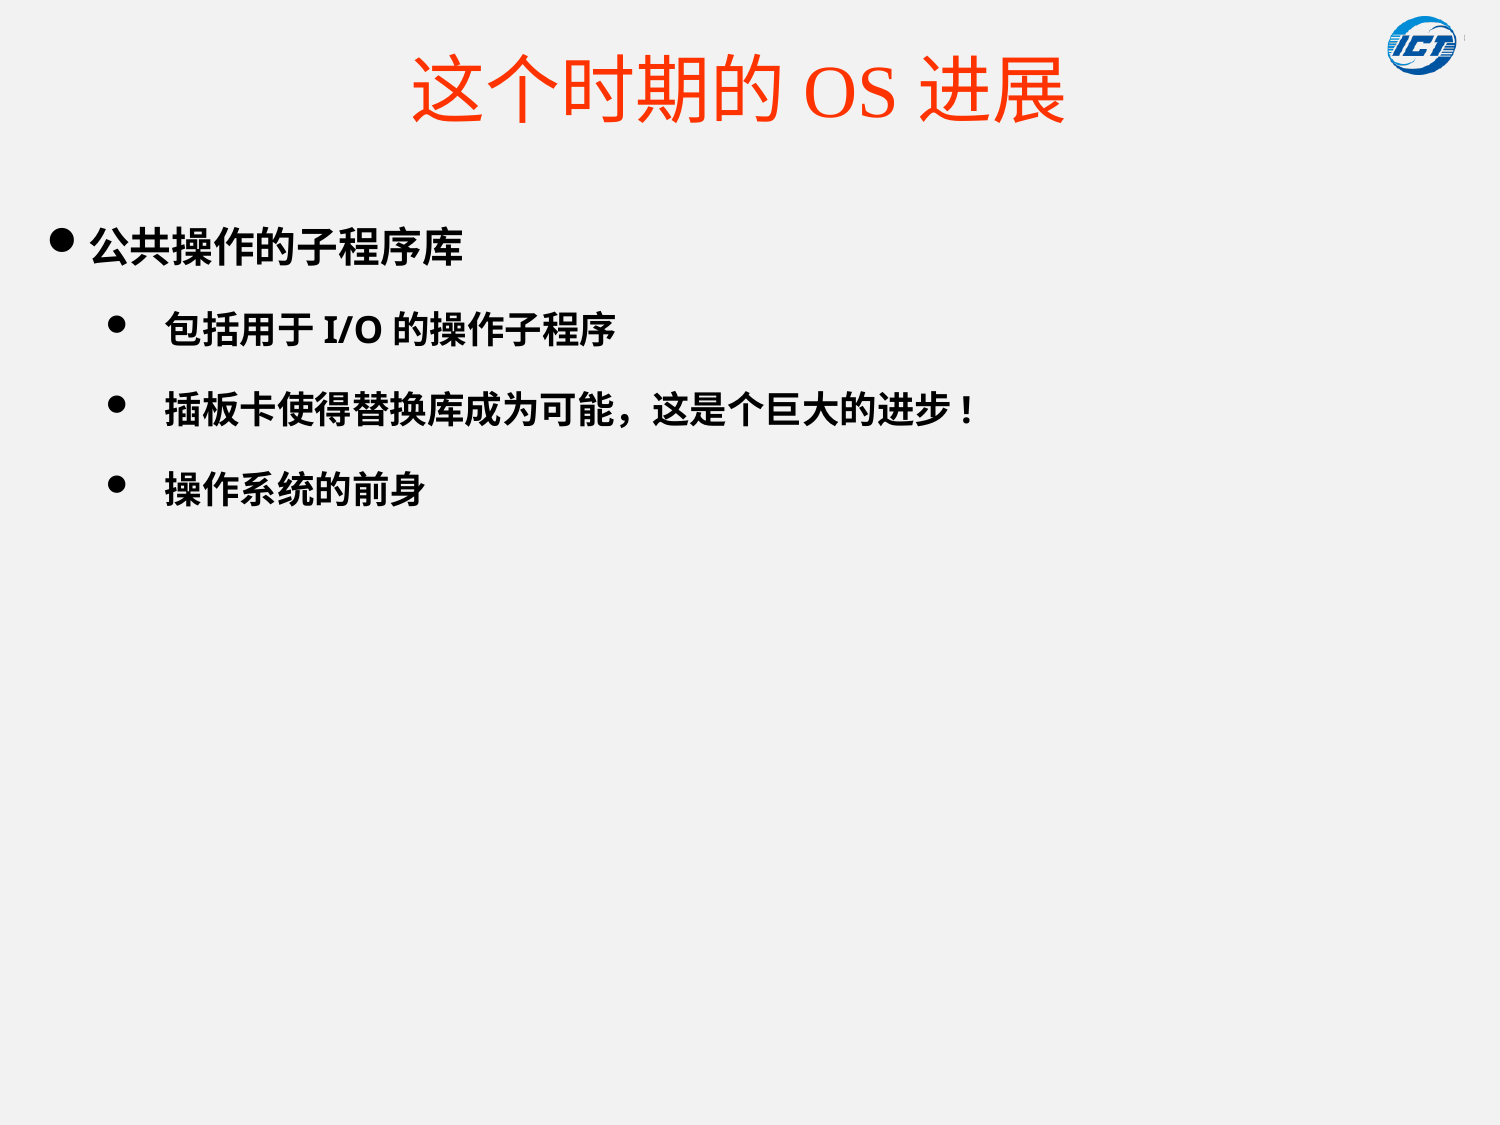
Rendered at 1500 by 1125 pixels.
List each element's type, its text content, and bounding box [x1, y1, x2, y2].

list 公共操作的子程序库 包括用于I/O的操作子程序 插板卡使得替换库成为可能，这是个巨大的进步! 操作系统的前身 [31, 188, 1446, 1001]
picture [1446, 16, 1465, 82]
title 这个时期的OS进展 [31, 10, 1446, 164]
